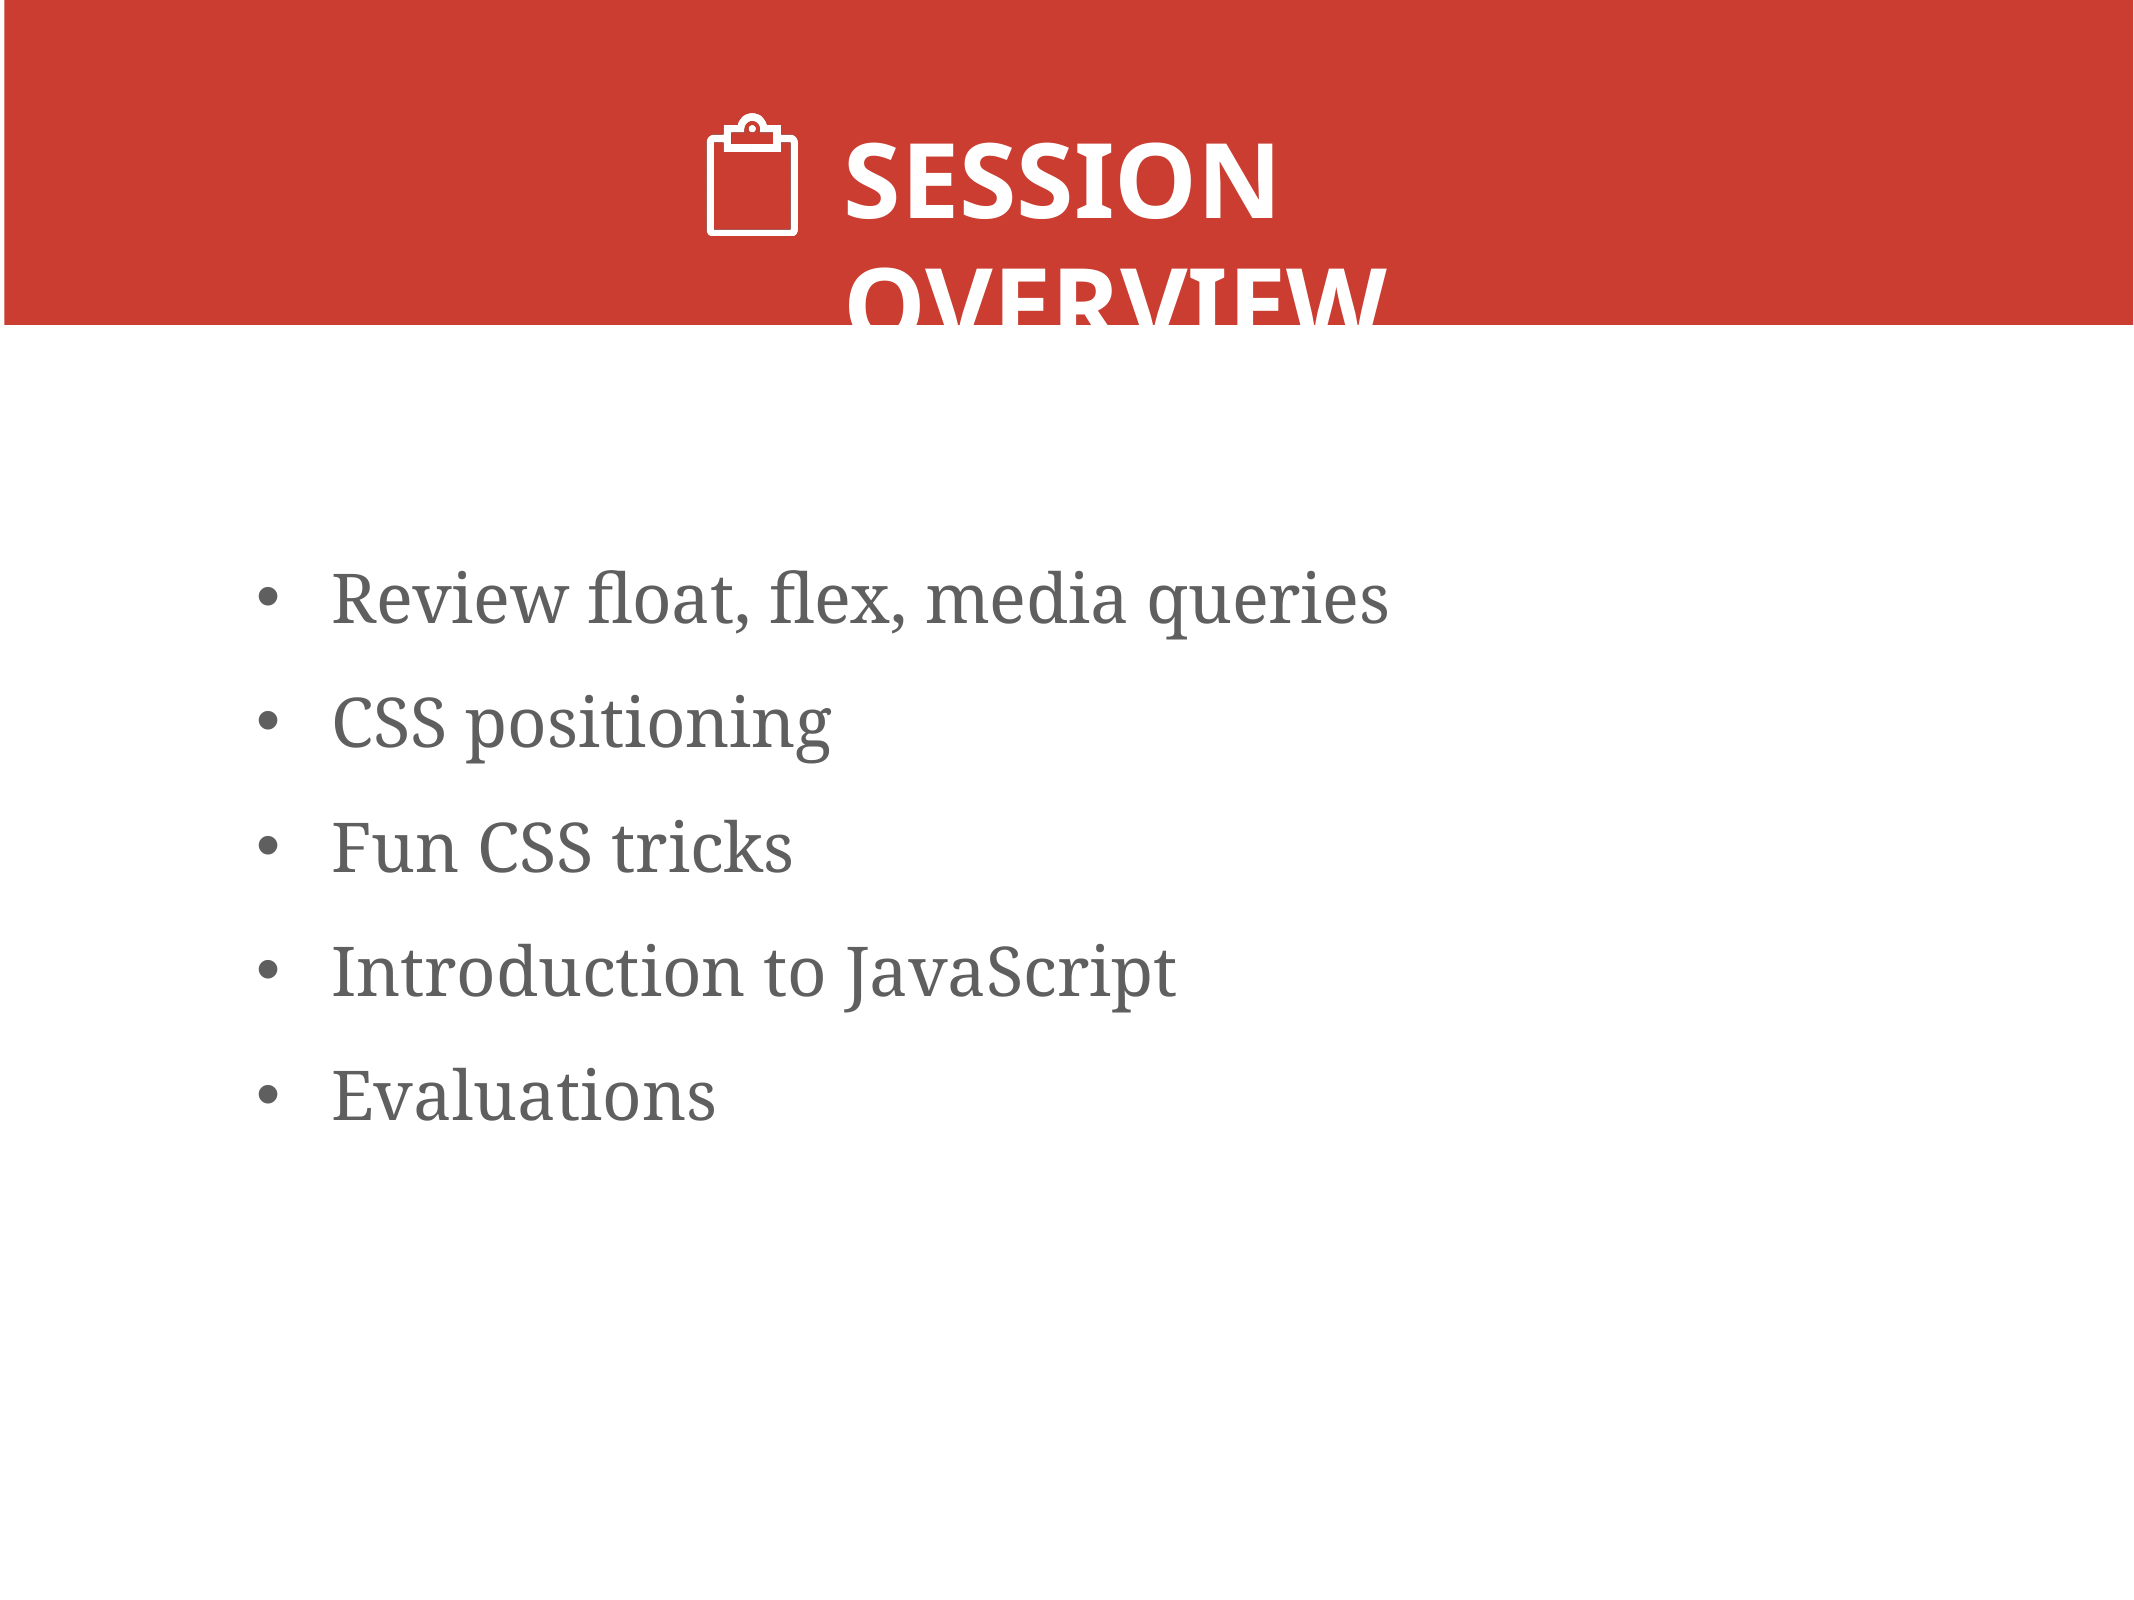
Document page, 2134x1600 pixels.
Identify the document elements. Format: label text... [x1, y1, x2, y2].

title SESSION OVERVIEW [841, 114, 1445, 383]
text_box Review float, flex, media queries CSS positioning Fun CSS tricks Introduction to JavaScript Evaluations [254, 512, 2092, 1135]
text_box [691, 113, 813, 237]
text_box [4, 0, 2134, 325]
